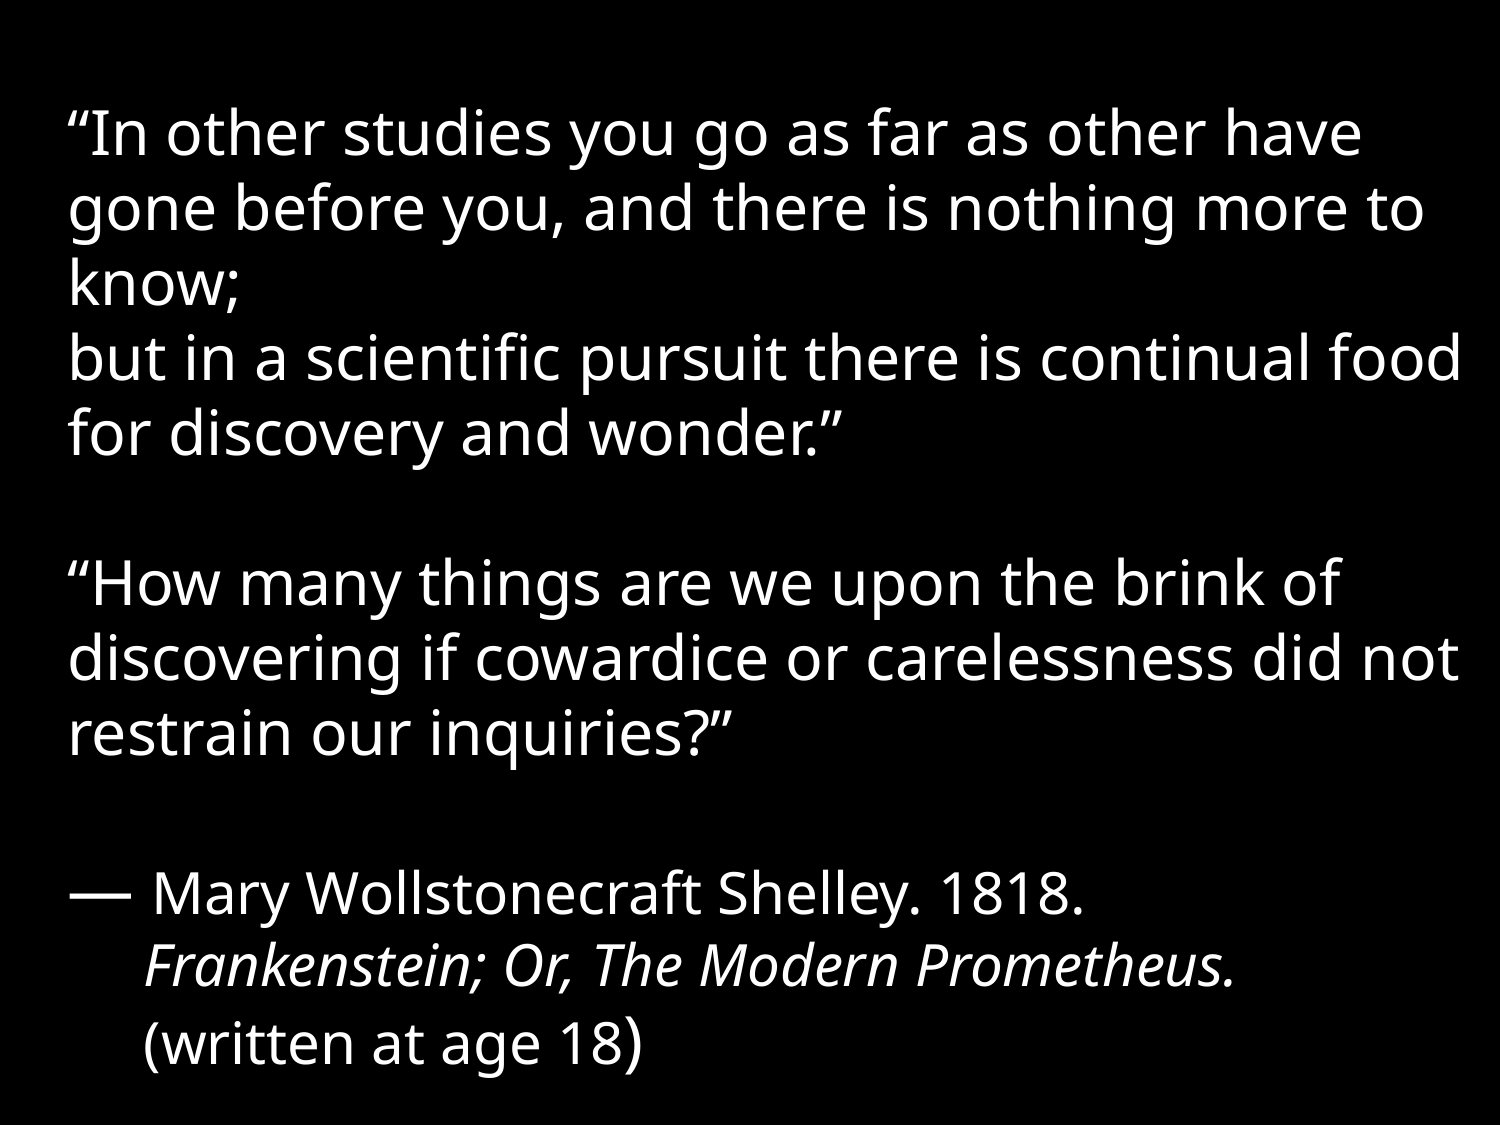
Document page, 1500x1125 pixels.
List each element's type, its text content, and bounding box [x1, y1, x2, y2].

text_box “In other studies you go as far as other have gone before you, and there is nothing more to know; but in a scientific pursuit there is continual food for discovery and wonder.” “How many things are we upon the brink of discovering if cowardice or carelessness did not restrain our inquiries?” ― Mary Wollstonecraft Shelley. 1818. Frankenstein; Or, The Modern Prometheus. (written at age 18) [52, 85, 1500, 1085]
